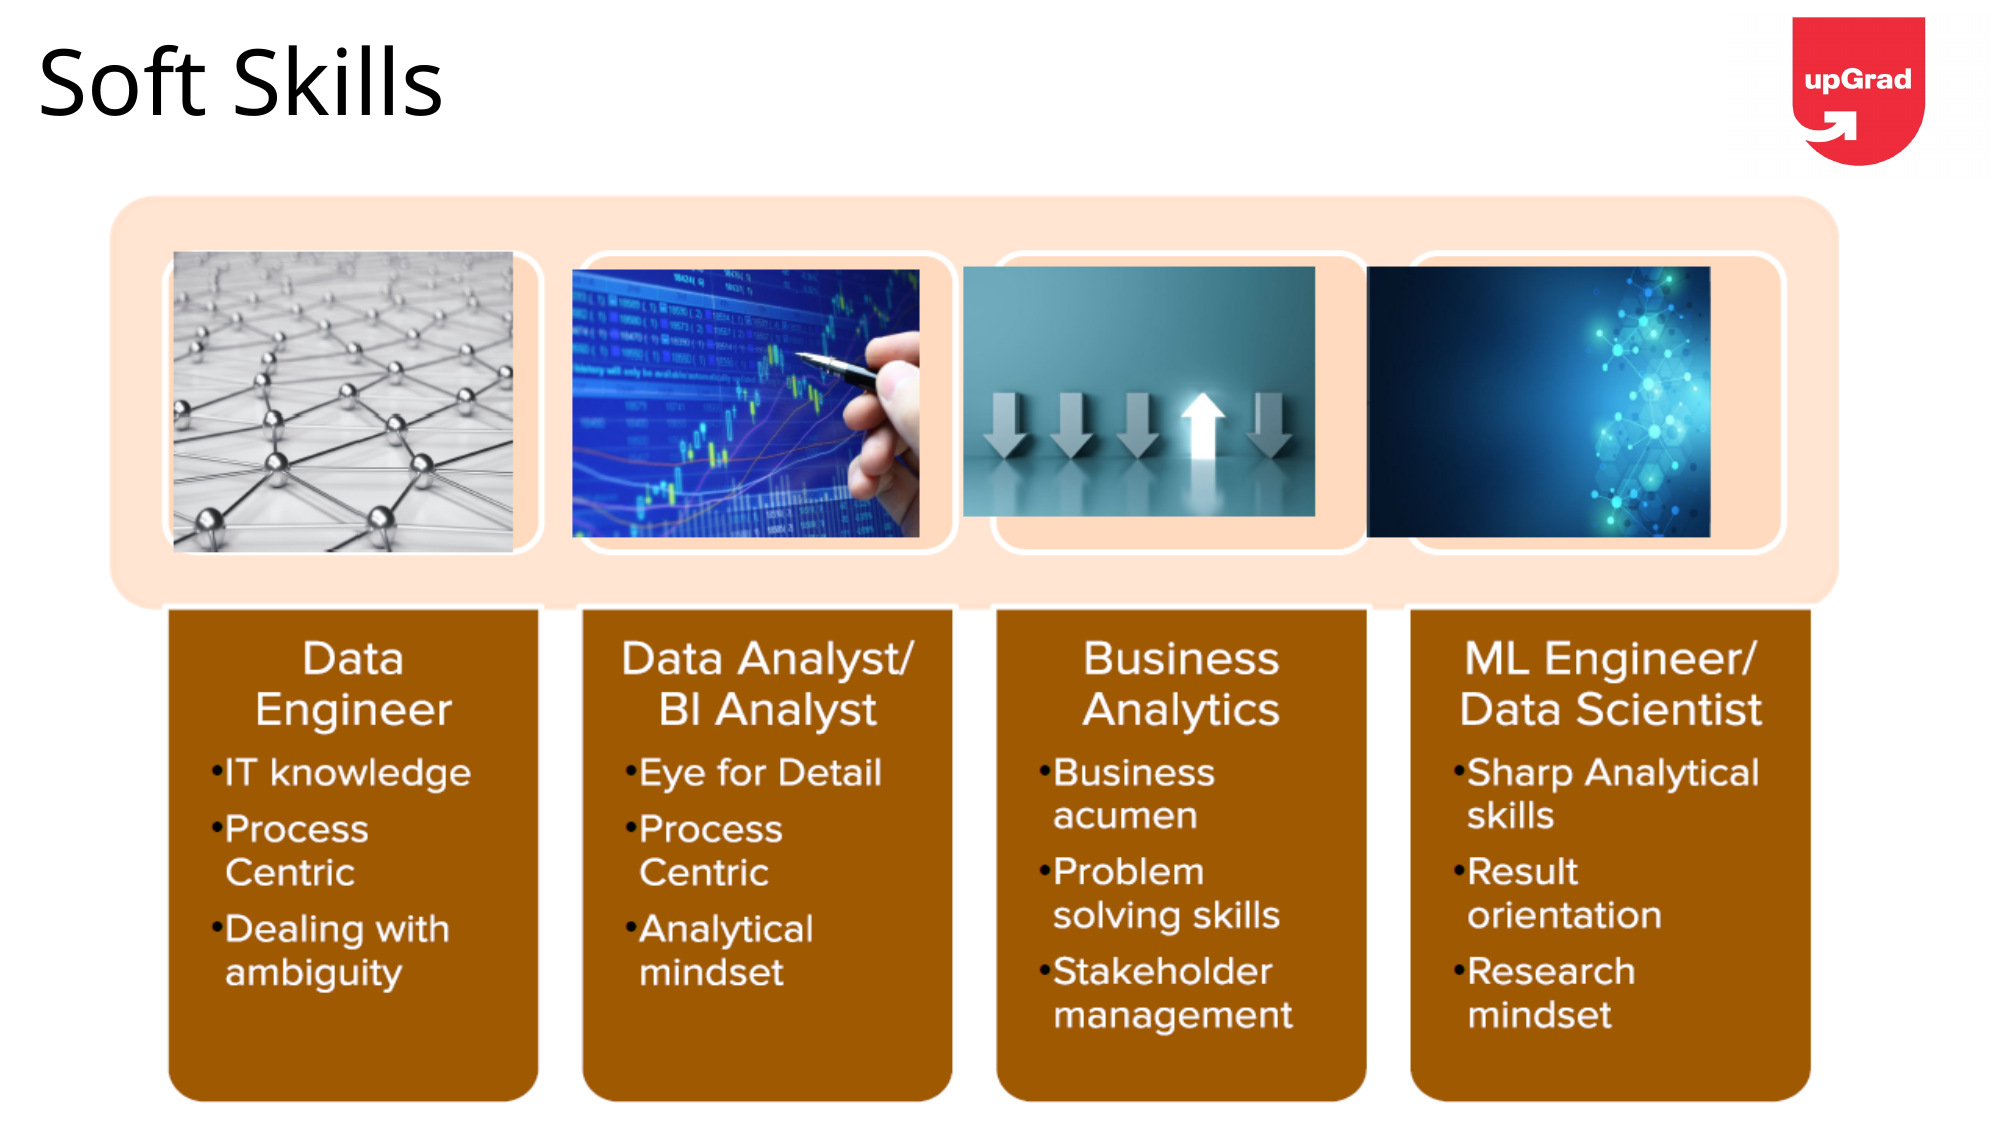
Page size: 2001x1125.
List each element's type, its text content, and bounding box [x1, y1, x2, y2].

picture [102, 13, 1990, 1112]
title Soft Skills [22, 8, 1748, 164]
